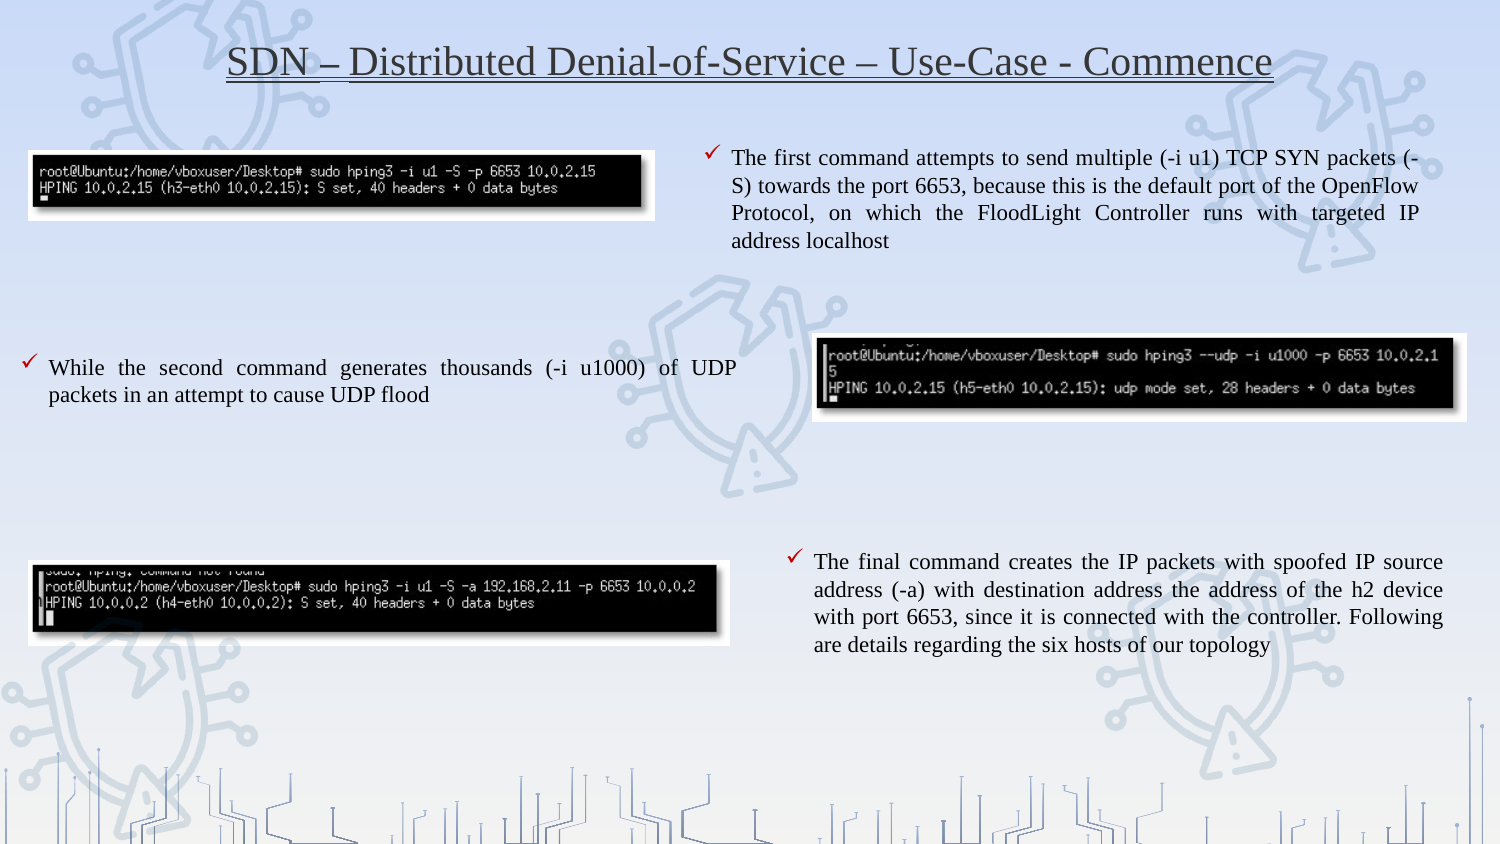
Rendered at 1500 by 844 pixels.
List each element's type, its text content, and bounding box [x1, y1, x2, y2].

text_box The first command attempts to send multiple (-i u1) TCP SYN packets (-S) towards the port 6653, because this is the default port of the OpenFlow Protocol, on which the FloodLight Controller runs with targeted IP address localhost [688, 135, 1189, 261]
picture [9, 559, 730, 844]
title SDN – Distributed Denial-of-Service – Use-Case - Commence [329, 18, 1370, 90]
text_box The final command creates the IP packets with spoofed IP source address (-a) with destination address the address of the h2 device with port 6653, since it is connected with the controller. Following are details regarding the six hosts of our topology [770, 539, 1228, 665]
picture [28, 0, 656, 222]
picture [616, 260, 1467, 505]
picture [1194, 36, 1438, 281]
text_box The final command creates the IP packets with spoofed IP source address (-a) with destination address the address of the h2 device with port 6653, since it is connected with the controller. Following are details regarding the six hosts of our topology [1317, 539, 1460, 665]
picture [1095, 543, 1340, 788]
text_box While the second command generates thousands (-i u1000) of UDP packets in an attempt to cause UDP flood [5, 344, 611, 415]
